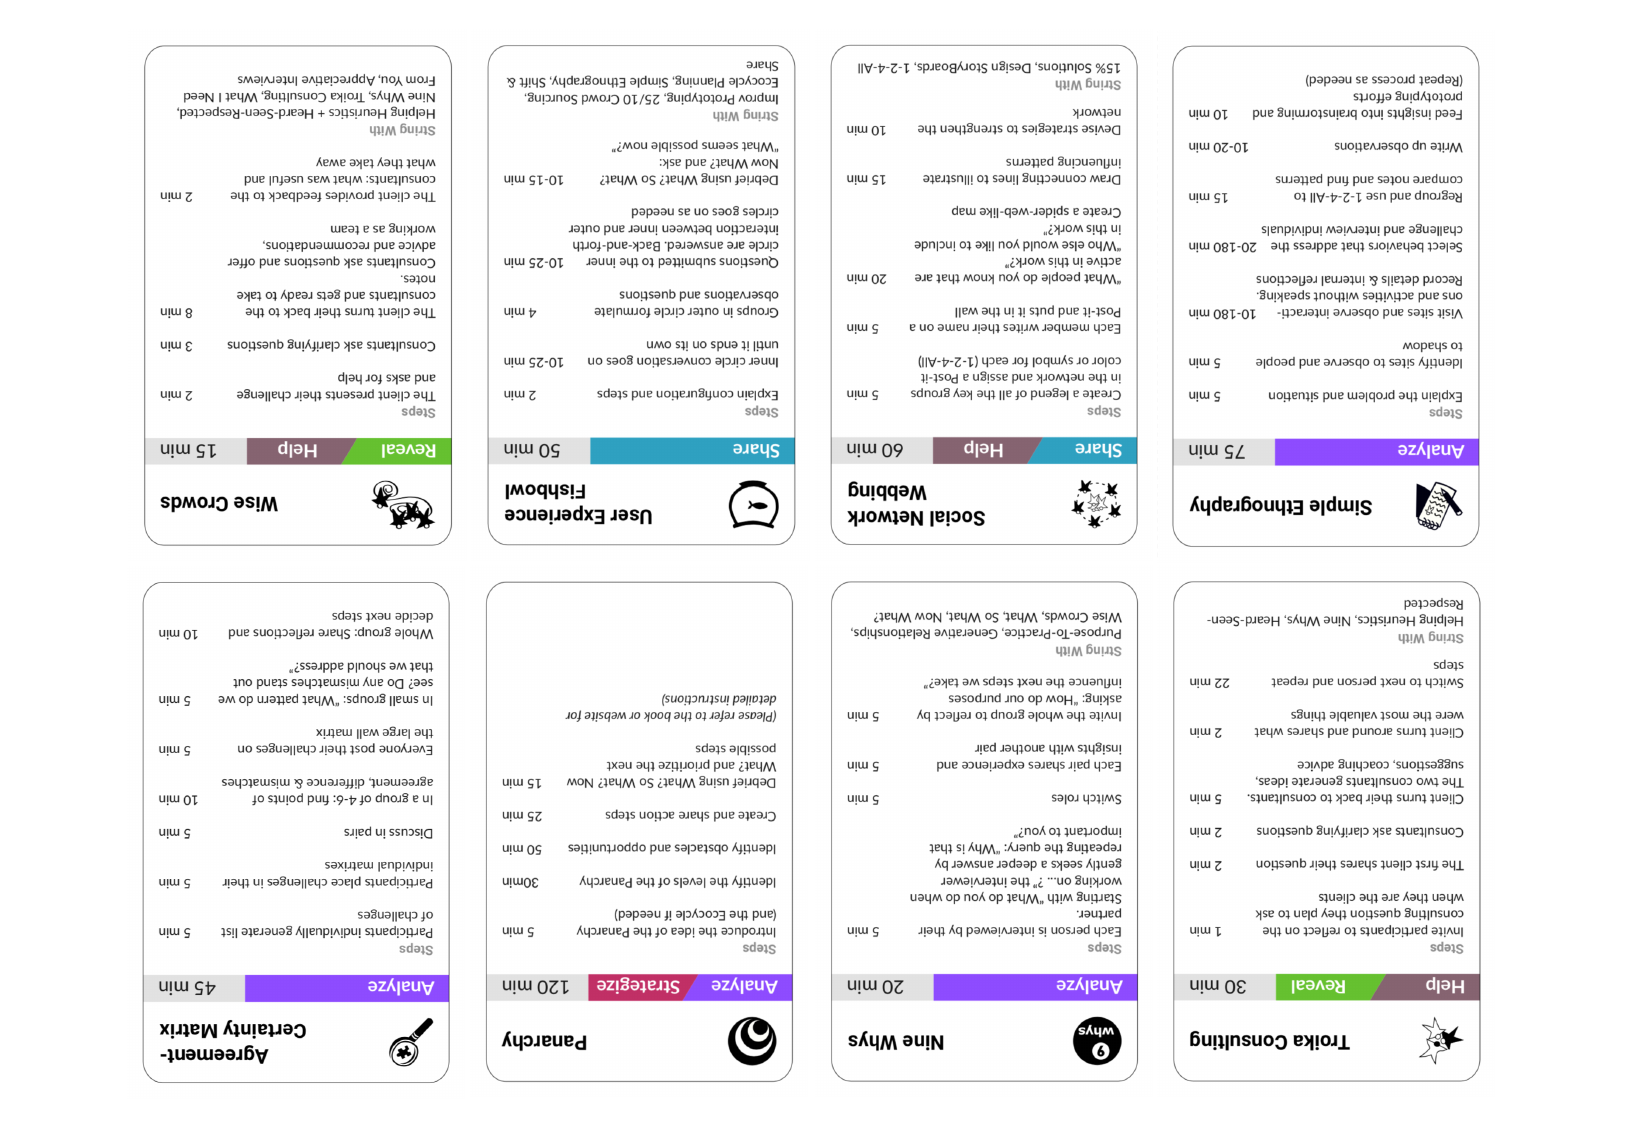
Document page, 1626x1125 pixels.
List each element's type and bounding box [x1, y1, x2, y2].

picture [126, 566, 465, 1099]
picture [1156, 30, 1496, 563]
picture [815, 29, 1154, 561]
picture [469, 564, 809, 1097]
picture [815, 564, 1154, 1097]
picture [128, 29, 467, 561]
picture [1156, 564, 1496, 1097]
picture [471, 29, 810, 561]
